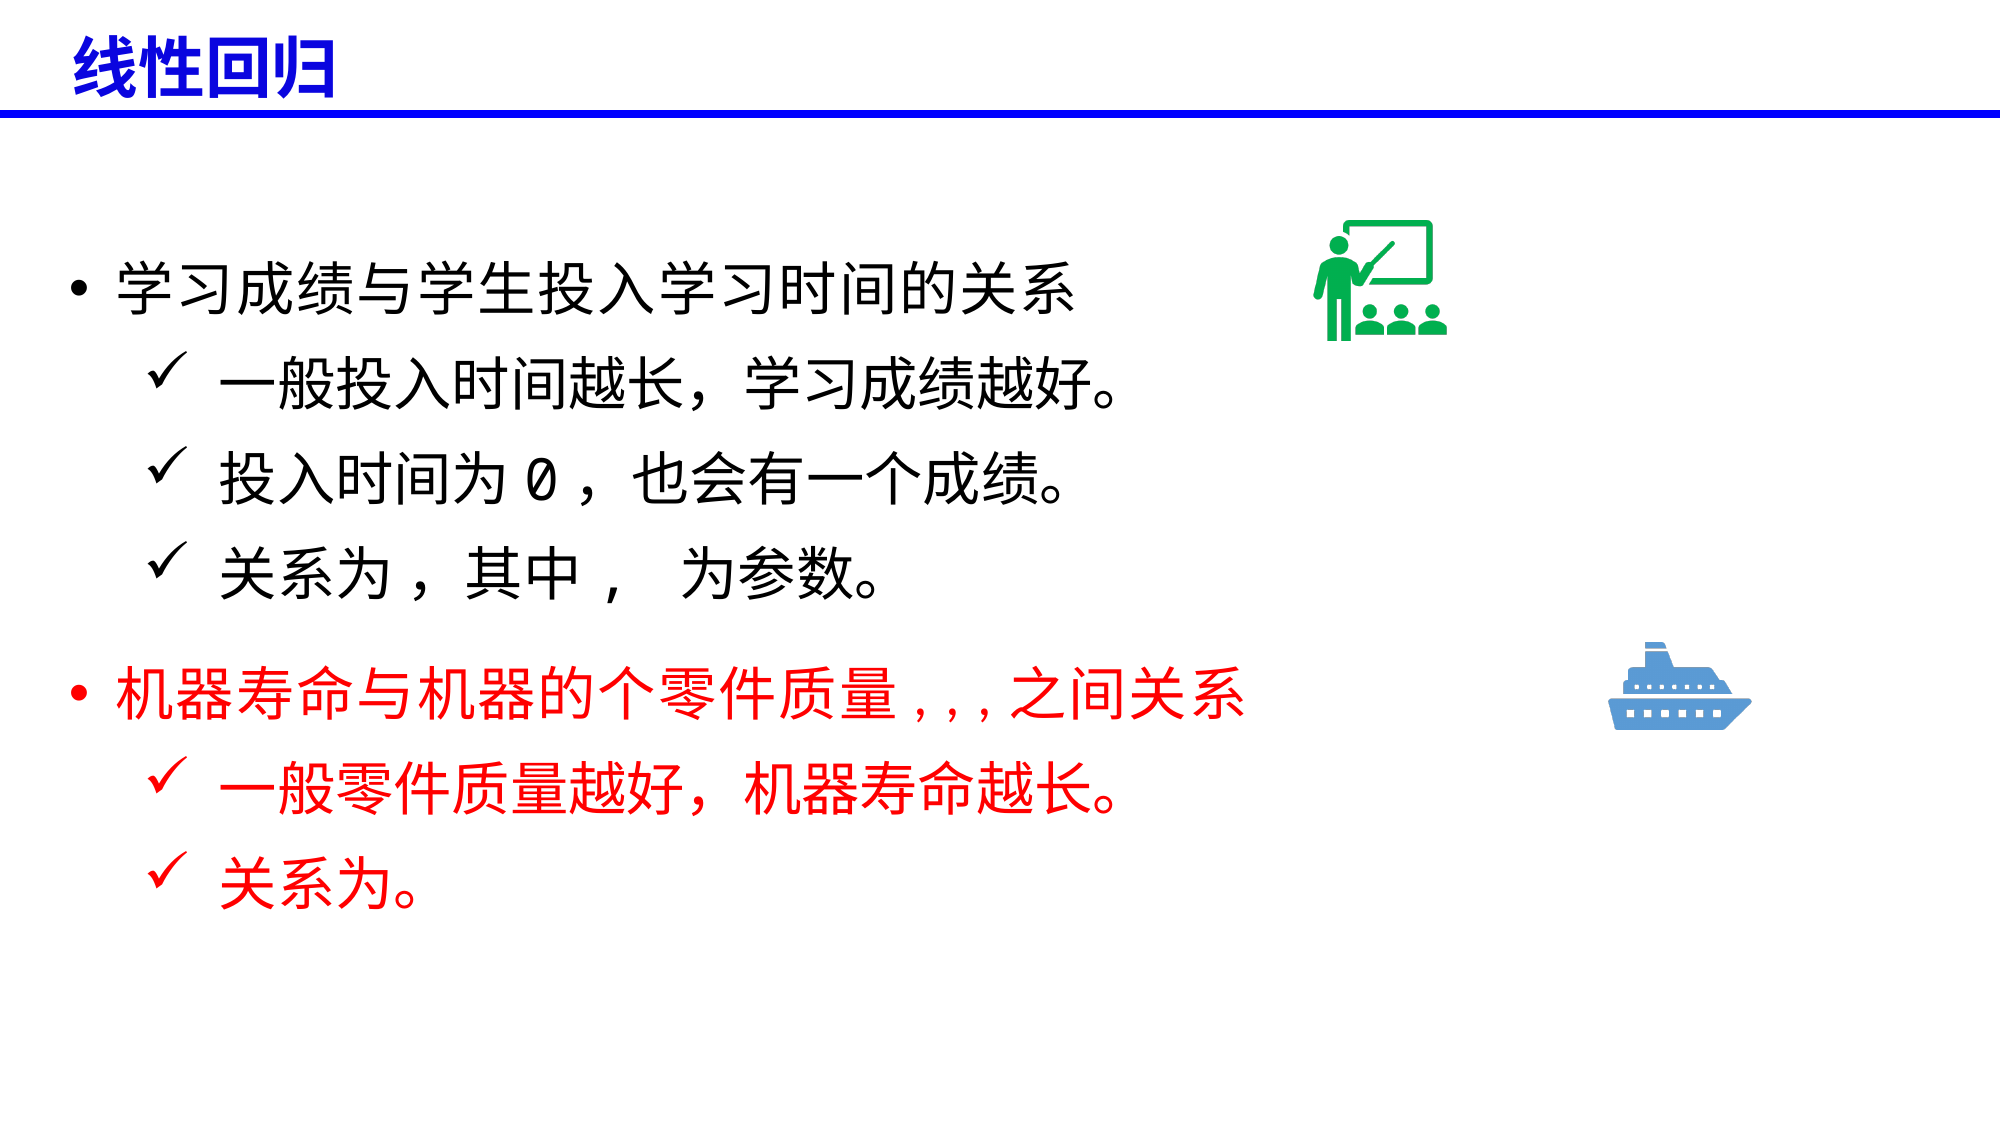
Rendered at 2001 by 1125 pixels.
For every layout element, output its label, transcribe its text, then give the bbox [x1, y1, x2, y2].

picture [1605, 612, 1756, 763]
picture [1305, 204, 1456, 355]
text_box 线性回归 [56, 17, 1306, 110]
